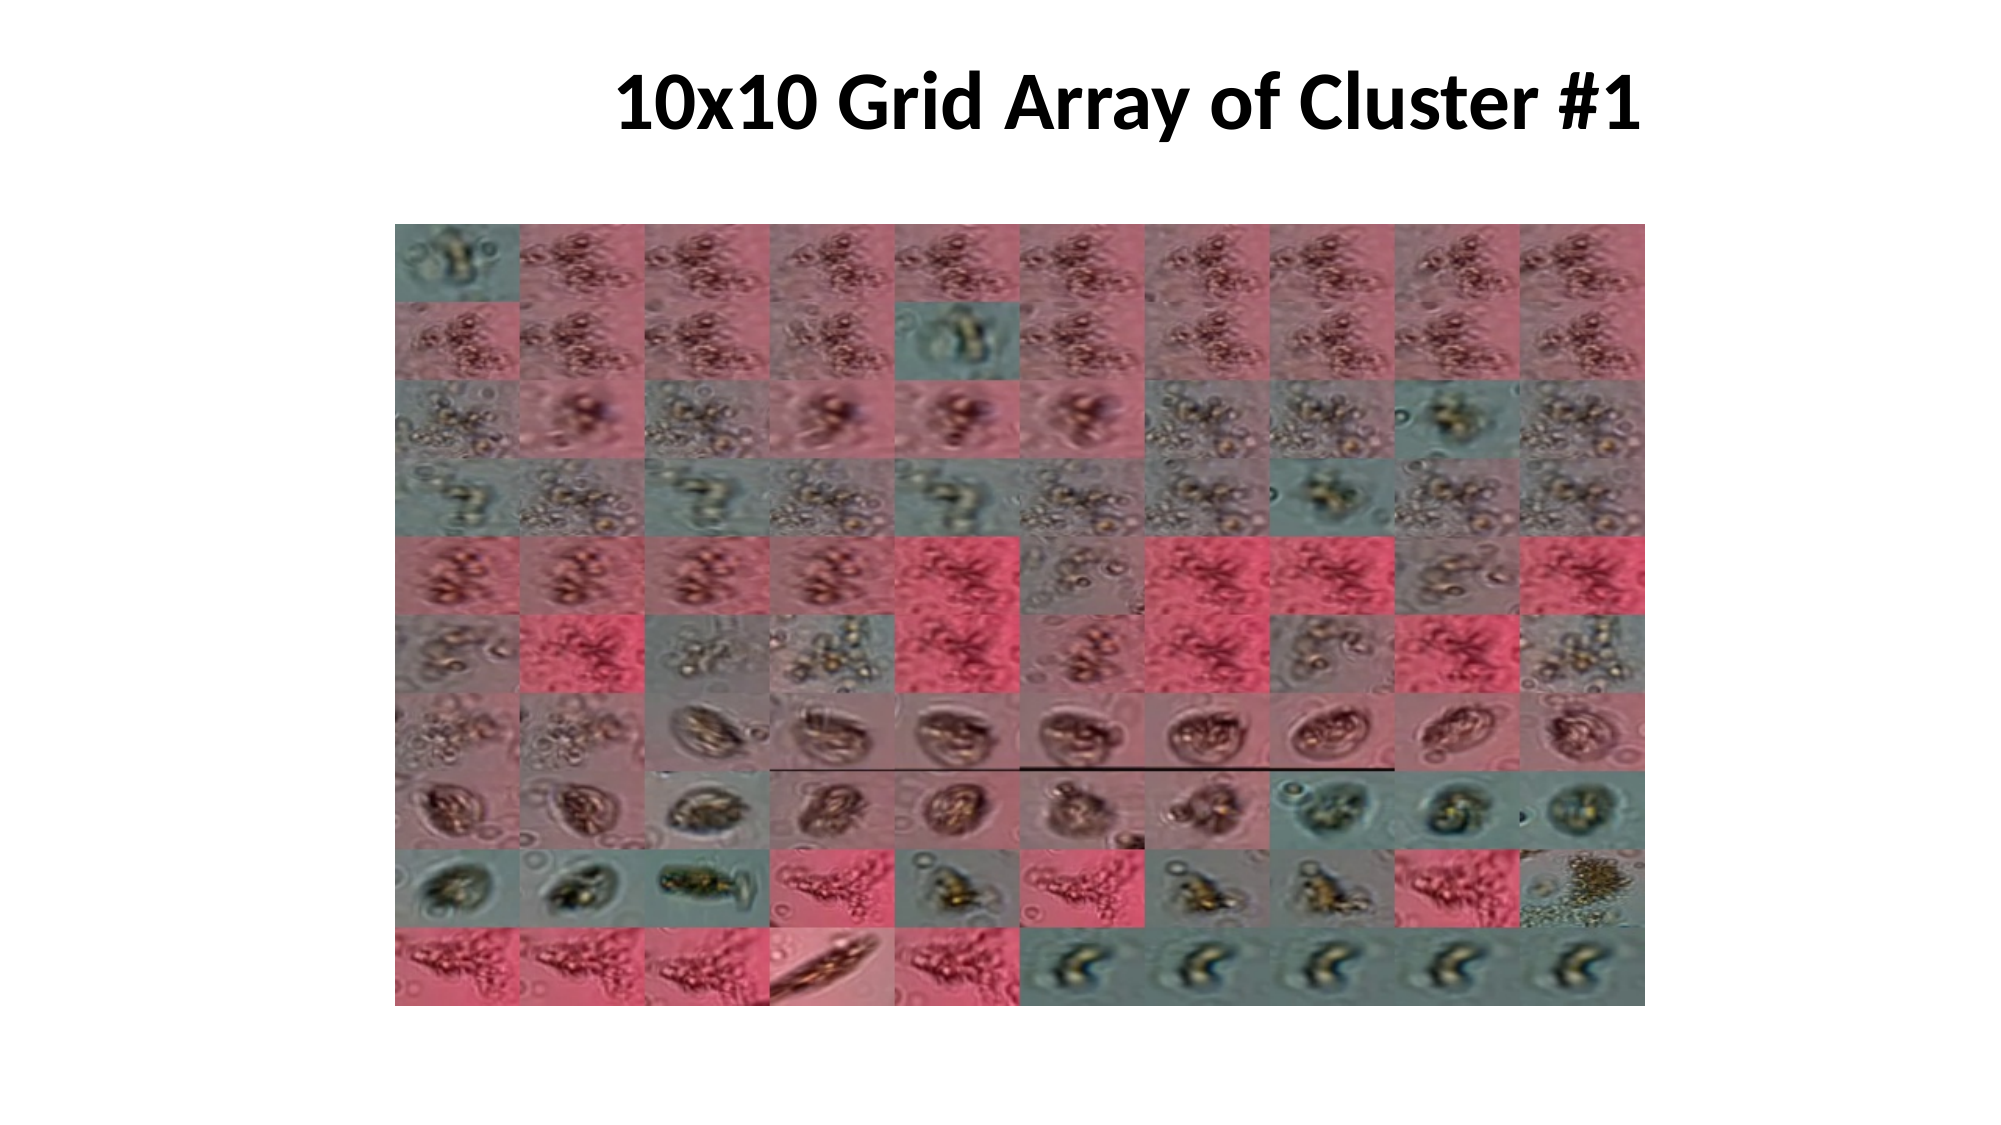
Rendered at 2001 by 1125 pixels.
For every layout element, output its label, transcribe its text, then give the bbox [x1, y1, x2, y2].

text_box 10x10 Grid Array of Cluster #1 [597, 39, 1658, 154]
picture [394, 224, 1646, 1006]
